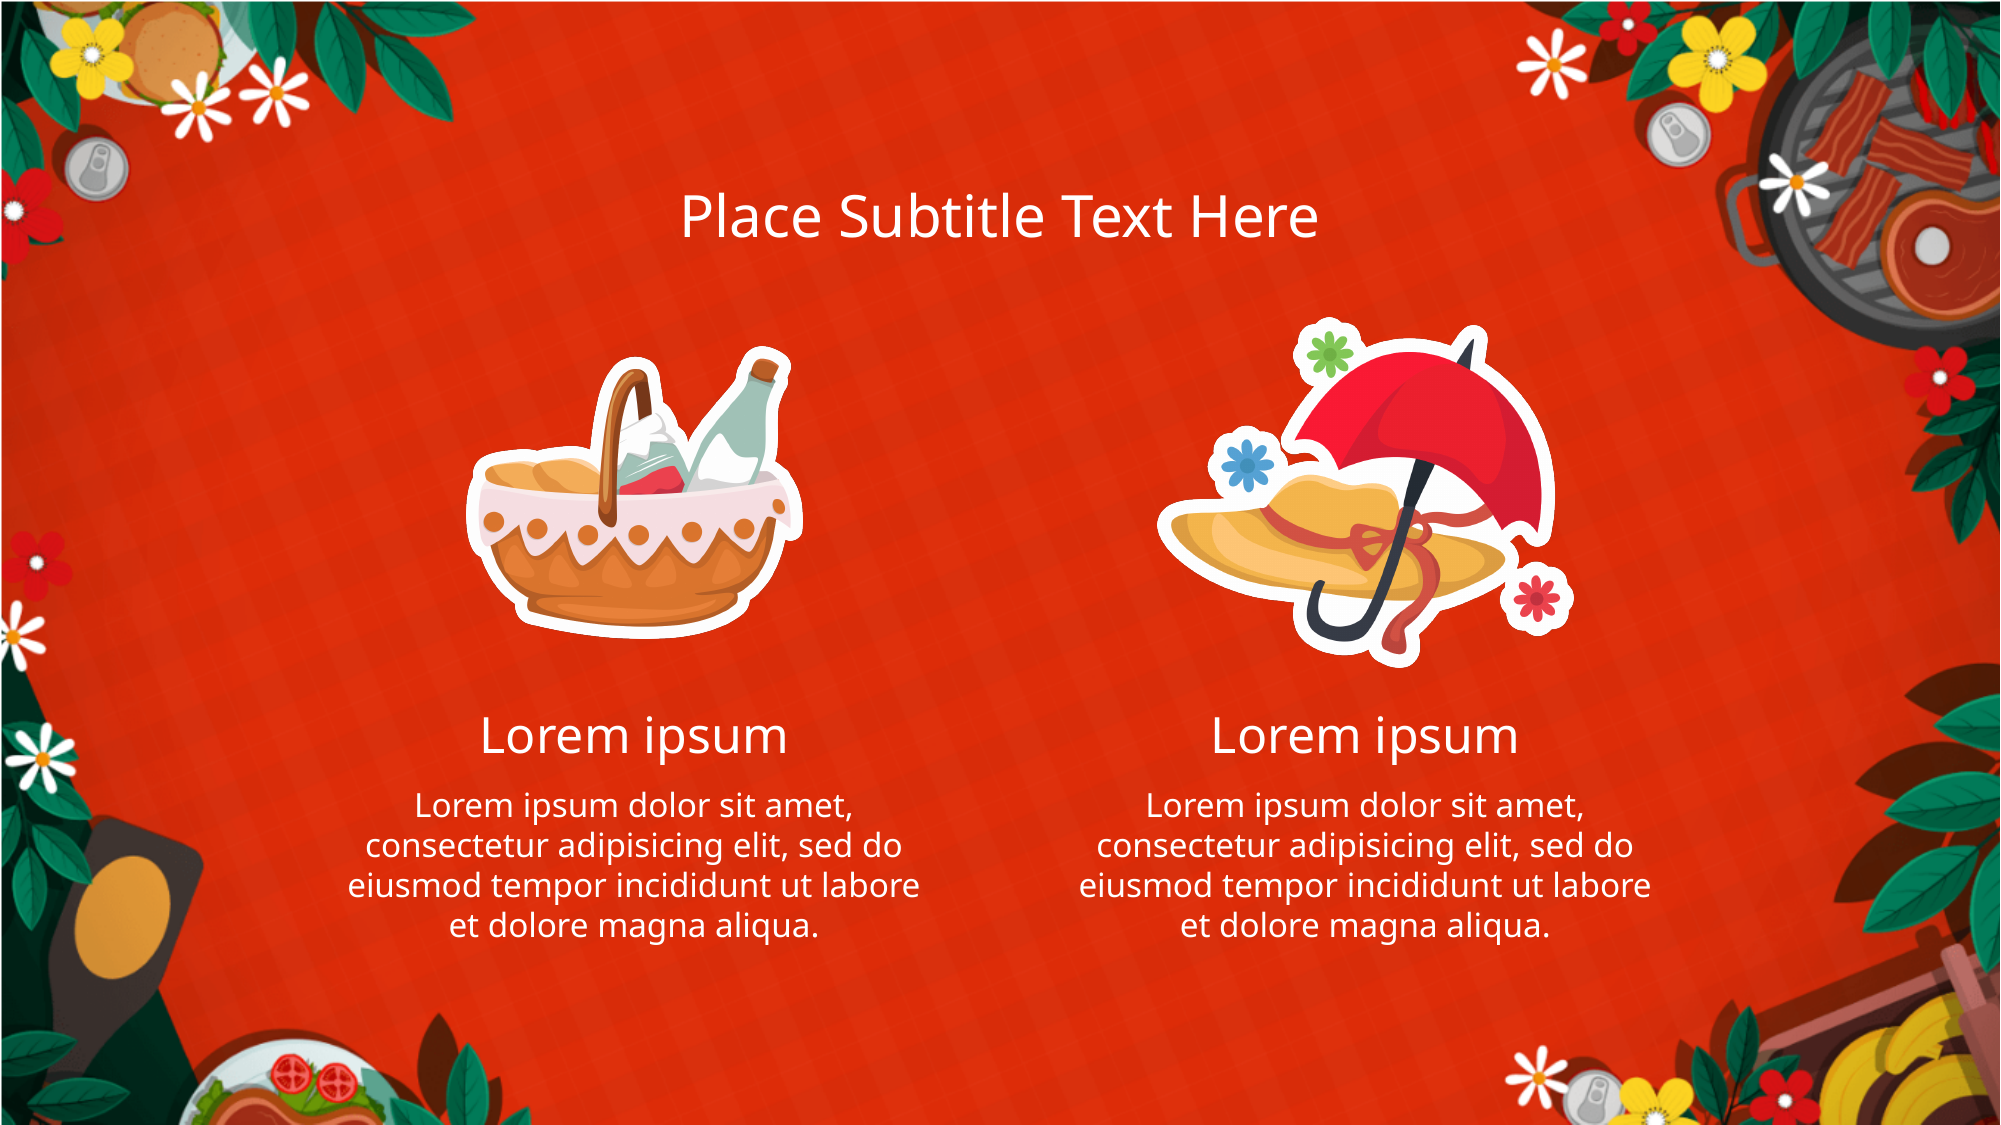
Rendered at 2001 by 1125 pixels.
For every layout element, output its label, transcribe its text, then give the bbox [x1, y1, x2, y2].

text_box Lorem ipsum [1063, 696, 1668, 772]
text_box Place Subtitle Text Here [413, 172, 1587, 257]
picture [3, 2, 2000, 1125]
text_box Lorem ipsum [332, 696, 937, 772]
text_box Lorem ipsum dolor sit amet, consectetur adipisicing elit, sed do eiusmod tempor incididunt ut labore et dolore magna aliqua. [1063, 776, 1668, 951]
text_box Lorem ipsum dolor sit amet, consectetur adipisicing elit, sed do eiusmod tempor incididunt ut labore et dolore magna aliqua. [332, 776, 937, 951]
